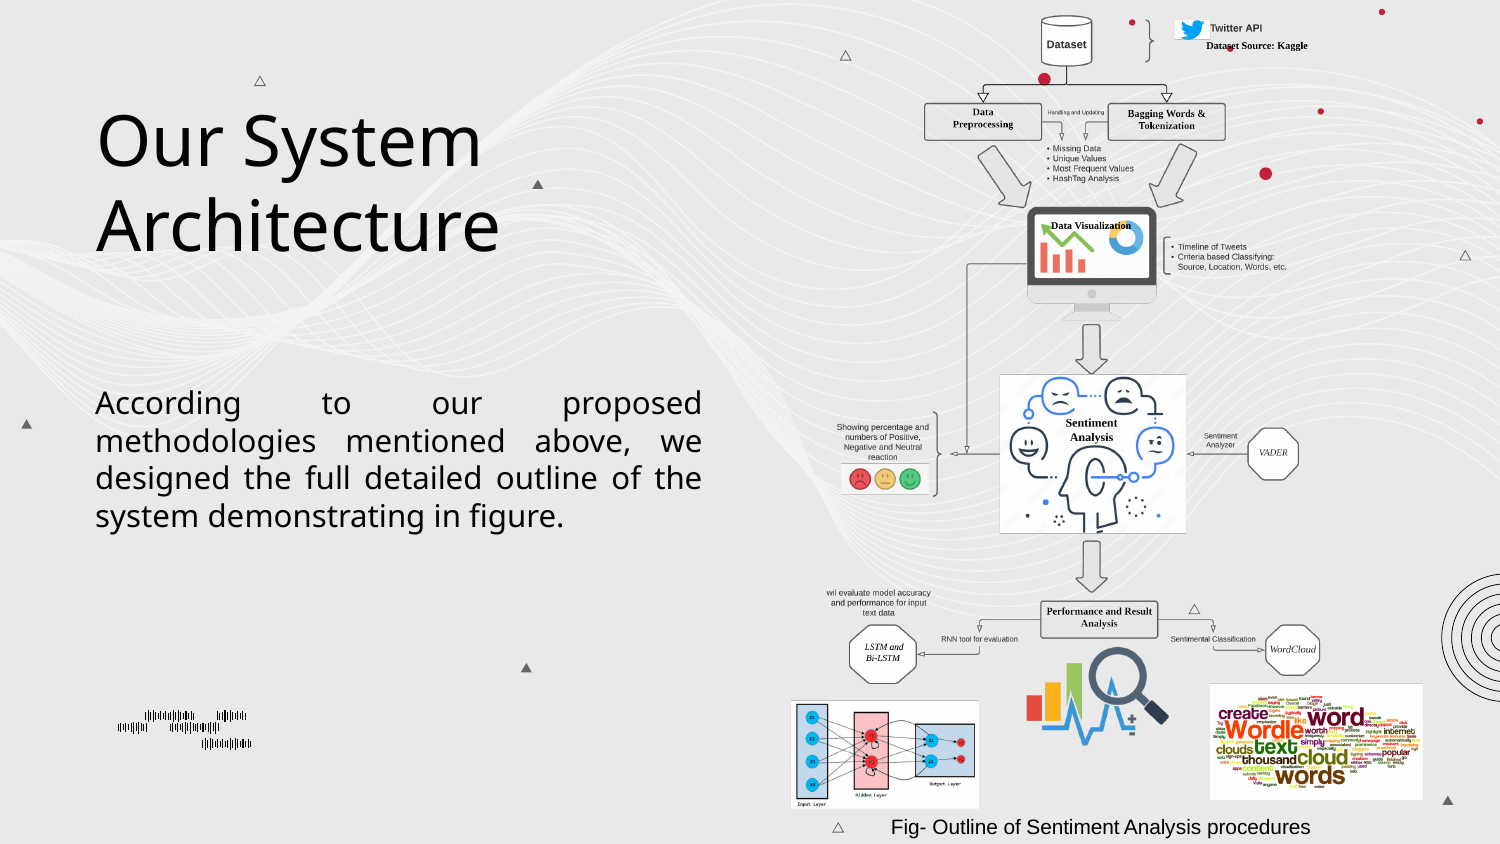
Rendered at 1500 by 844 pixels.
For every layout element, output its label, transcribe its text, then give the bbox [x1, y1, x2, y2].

picture [760, 0, 1445, 844]
text_box According to our proposed methodologies mentioned above, we designed the full detailed outline of the system demonstrating in figure. [80, 368, 719, 549]
title Our System Architecture [96, 70, 678, 290]
